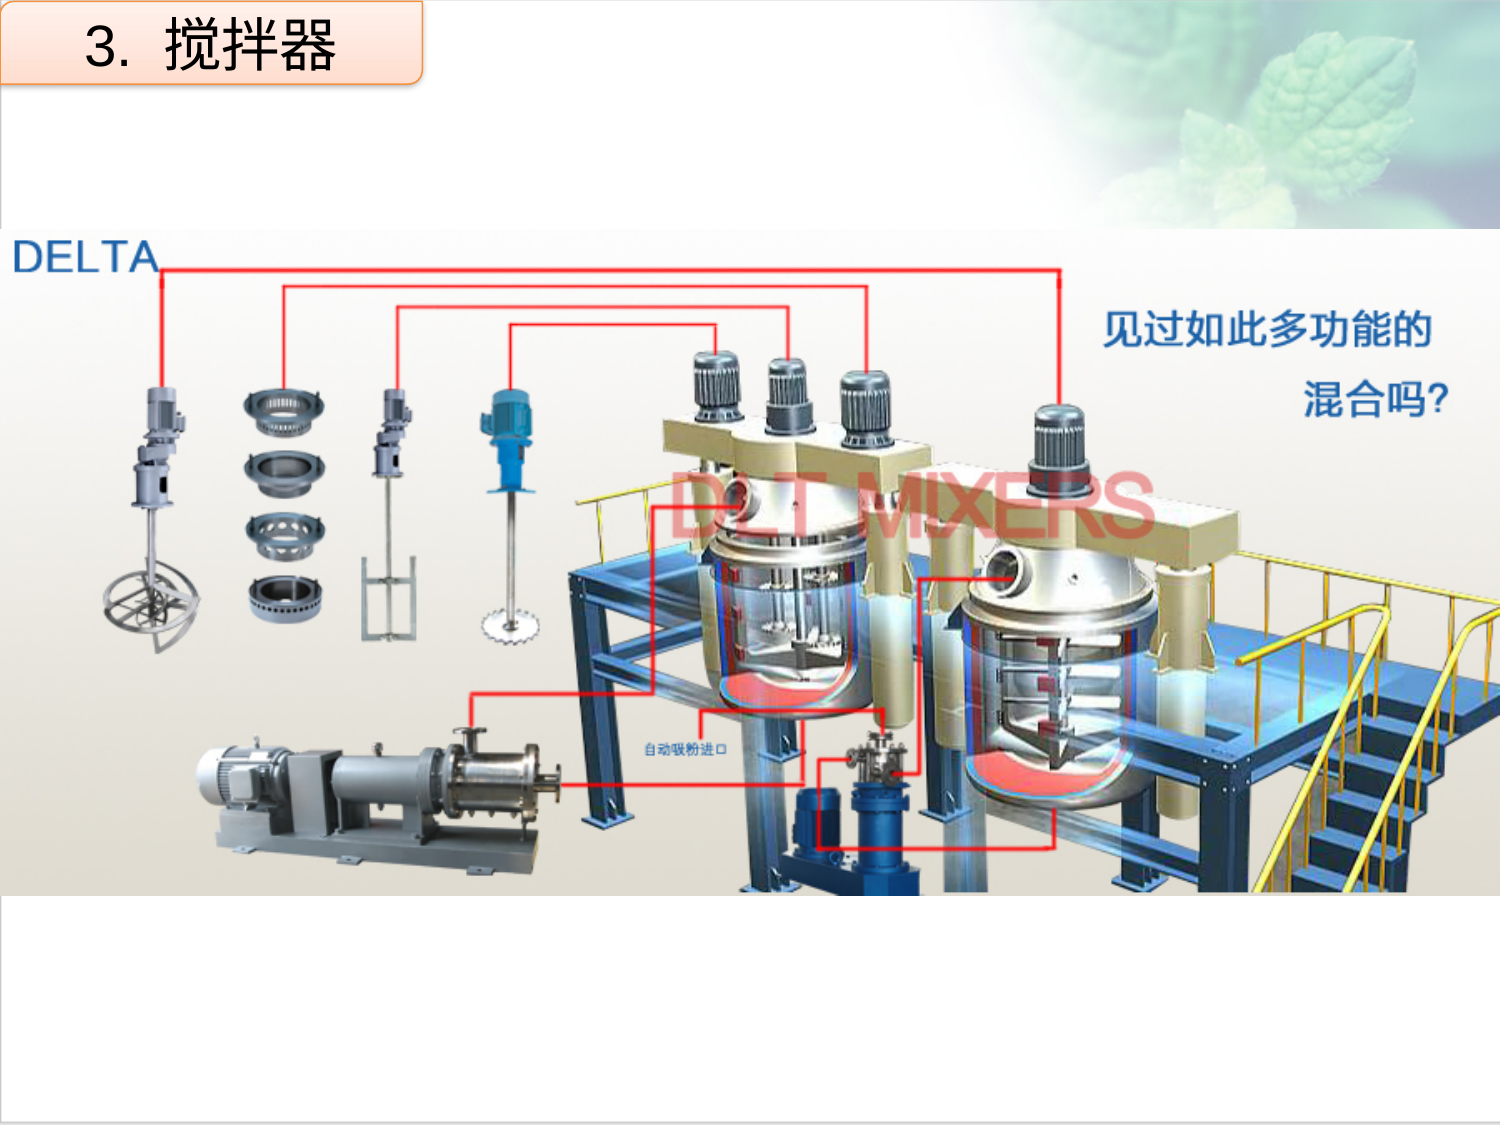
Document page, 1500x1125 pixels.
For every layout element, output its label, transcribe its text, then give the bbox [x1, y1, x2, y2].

picture [0, 0, 1500, 1125]
text_box 3. 搅拌器 [0, 0, 424, 85]
picture [0, 0, 10, 8]
